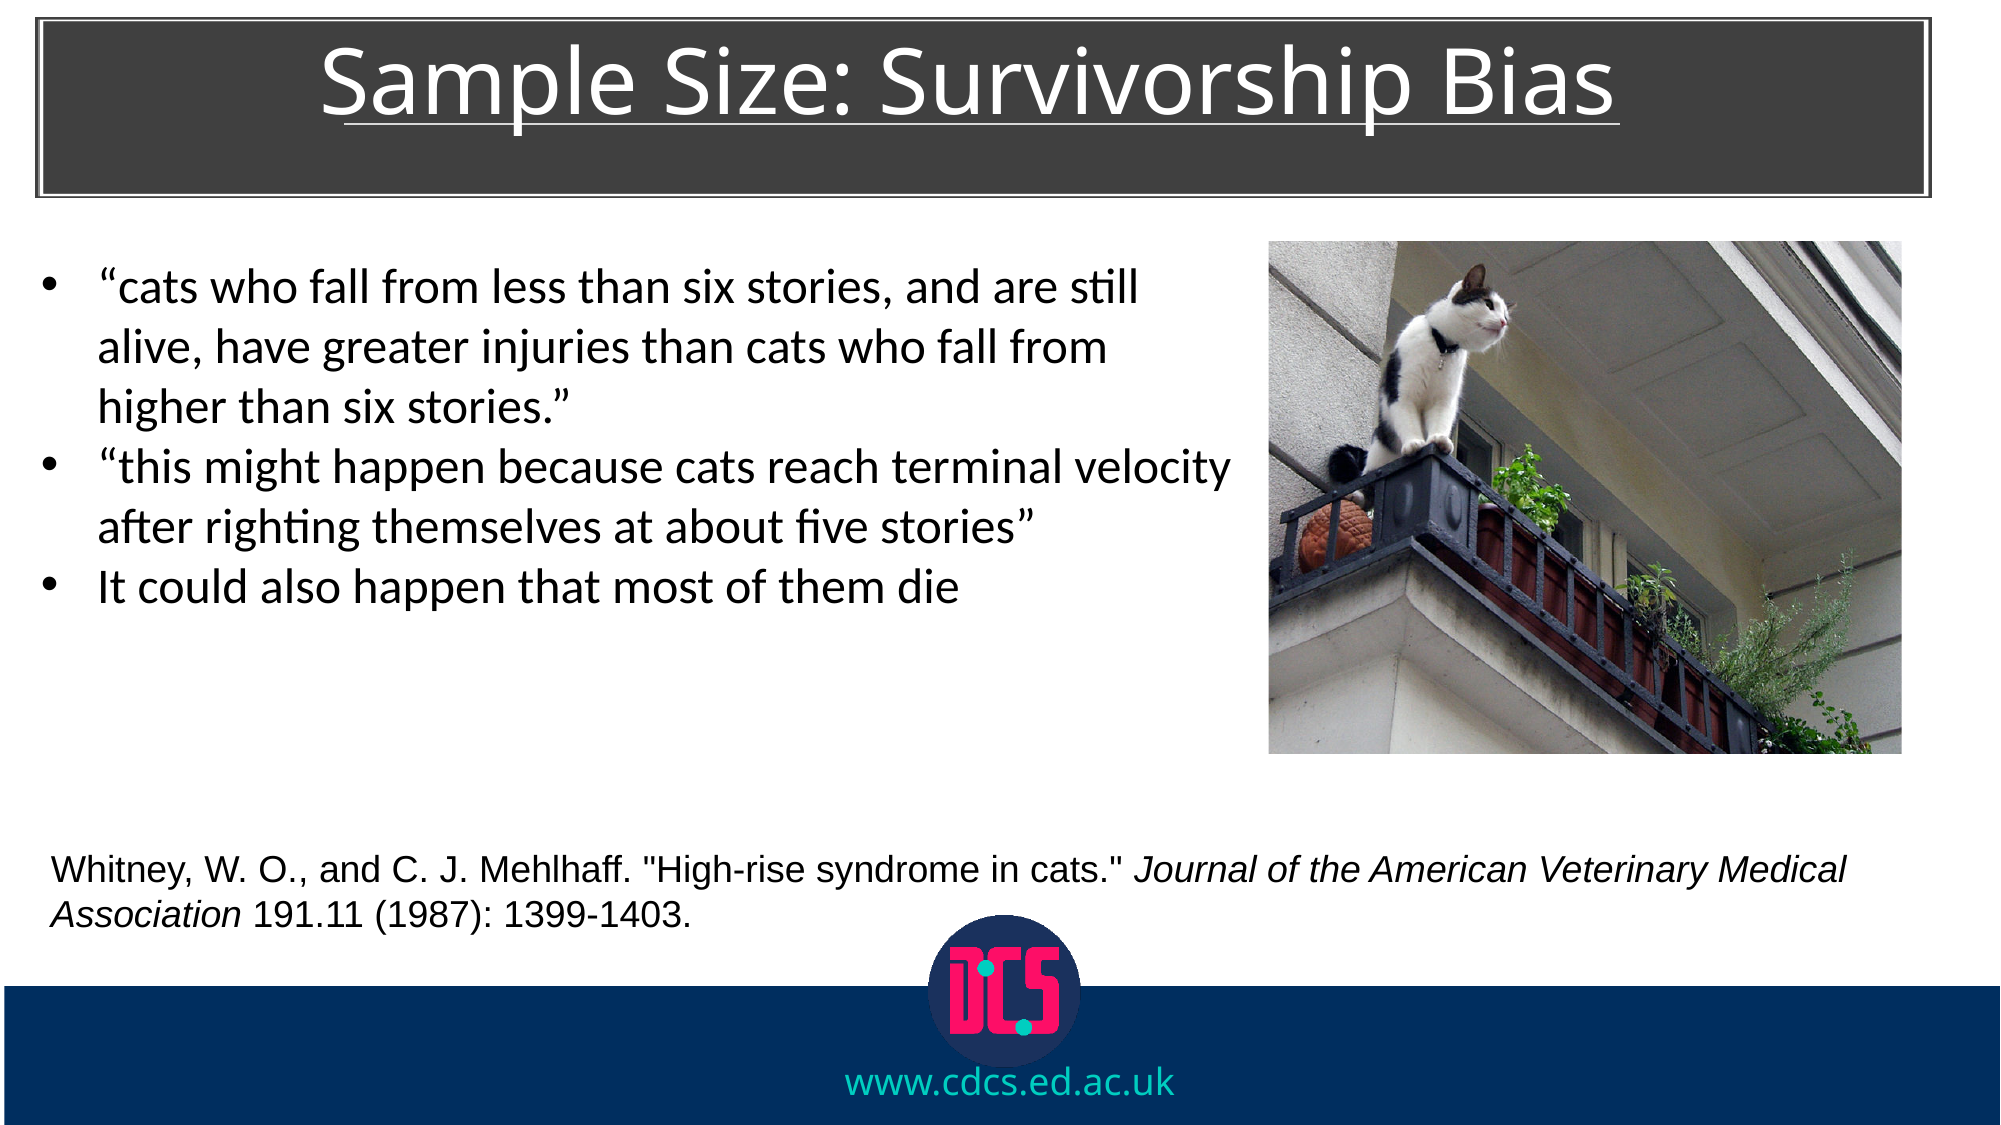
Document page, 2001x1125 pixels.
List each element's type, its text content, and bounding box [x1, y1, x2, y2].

picture [914, 901, 1094, 1081]
text_box Whitney, W. O., and C. J. Mehlhaff. "High-rise syndrome in cats." Journal of the American Veterinary Medical Association 191.11 (1987): 1399-1403. [36, 837, 1902, 943]
text_box www.cdcs.ed.ac.uk [773, 1050, 1247, 1111]
picture [1268, 240, 1902, 754]
text_box [3, 985, 2000, 1125]
text_box “cats who fall from less than six stories, and are still alive, have greater injuries than cats who fall from higher than six stories.” “this might happen because cats reach terminal velocity after righting themselves at about five stories” It could also happen that most of them die [26, 245, 1247, 621]
picture [26, 13, 1939, 204]
